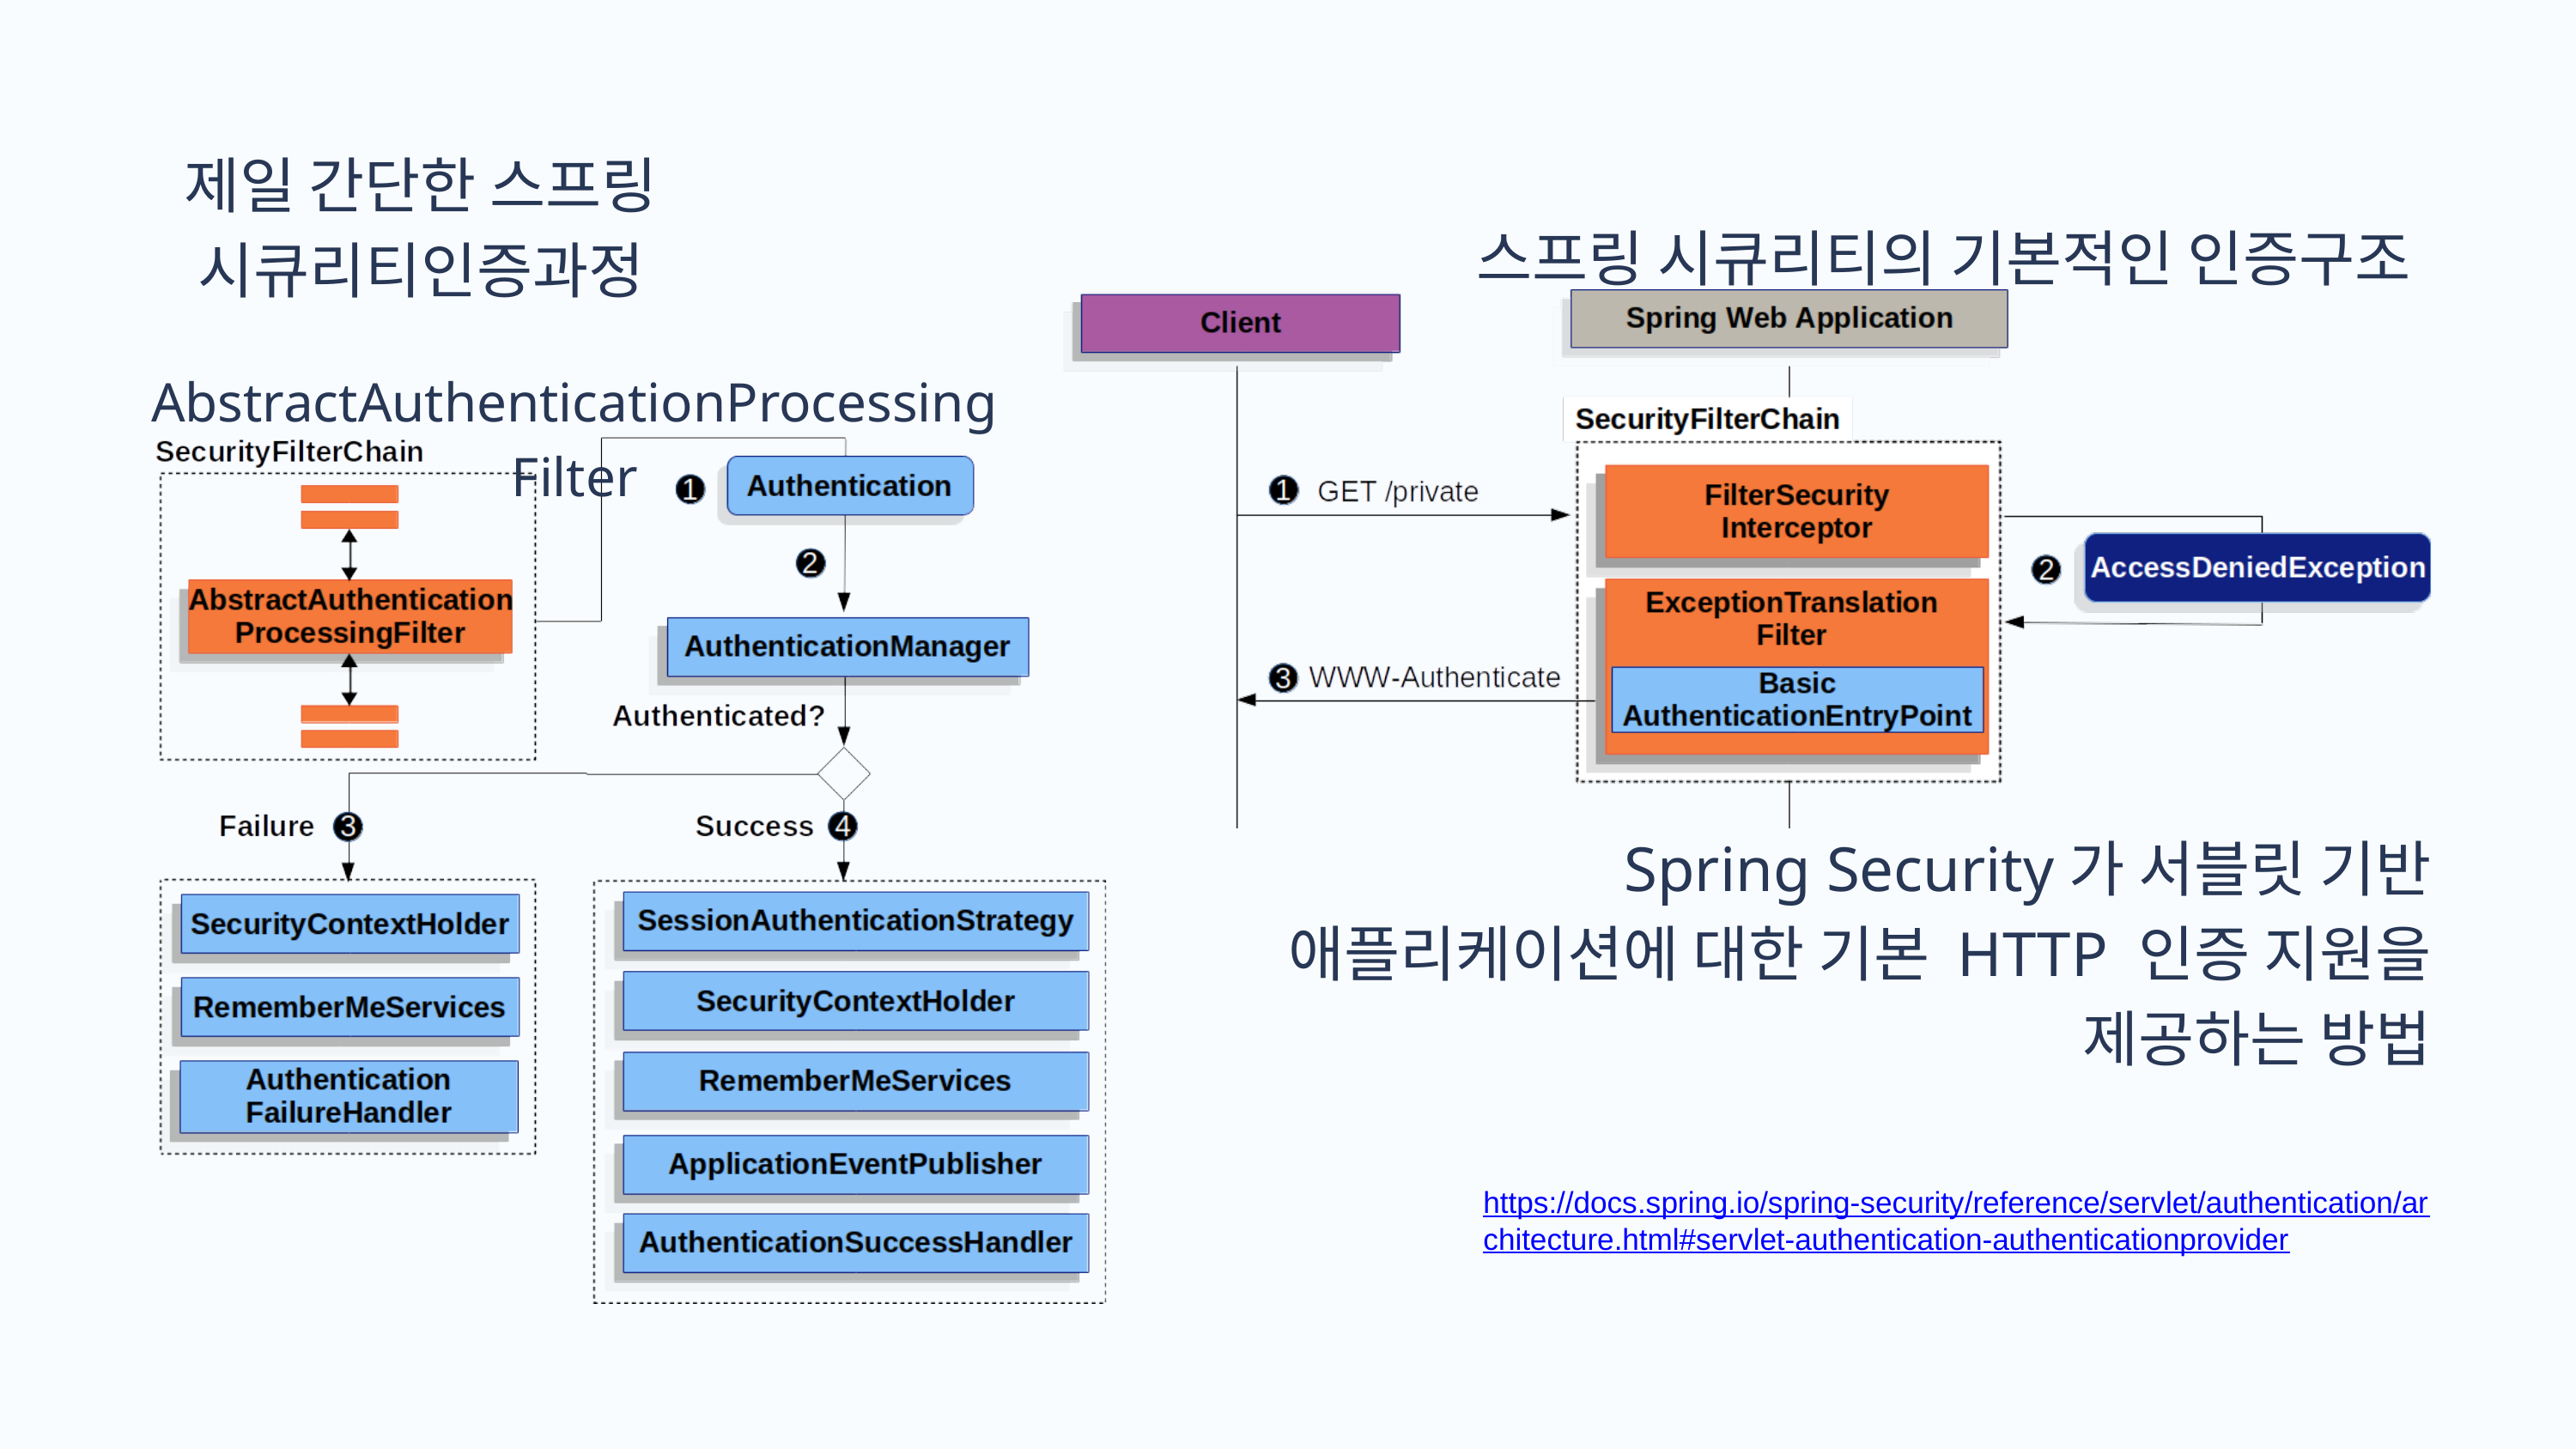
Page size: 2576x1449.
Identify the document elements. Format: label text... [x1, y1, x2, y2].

text_box [1063, 289, 2432, 828]
text_box 제일 간단한 스프링 시큐리티인증과정 [144, 135, 696, 306]
text_box 스프링 시큐리티의 기본적인 인증구조 [1455, 208, 2432, 294]
text_box [144, 430, 1107, 1304]
text_box https://docs.spring.io/spring-security/reference/servlet/authentication/architecture.html#servlet-authentication-authenticationprovider [1483, 1177, 2432, 1220]
text_box AbstractAuthenticationProcessingFilter [144, 357, 1005, 507]
text_box Spring Security가 서블릿 기반 애플리케이션에 대한 기본 HTTP 인증 지원을 제공하는 방법 [1227, 818, 2432, 1075]
